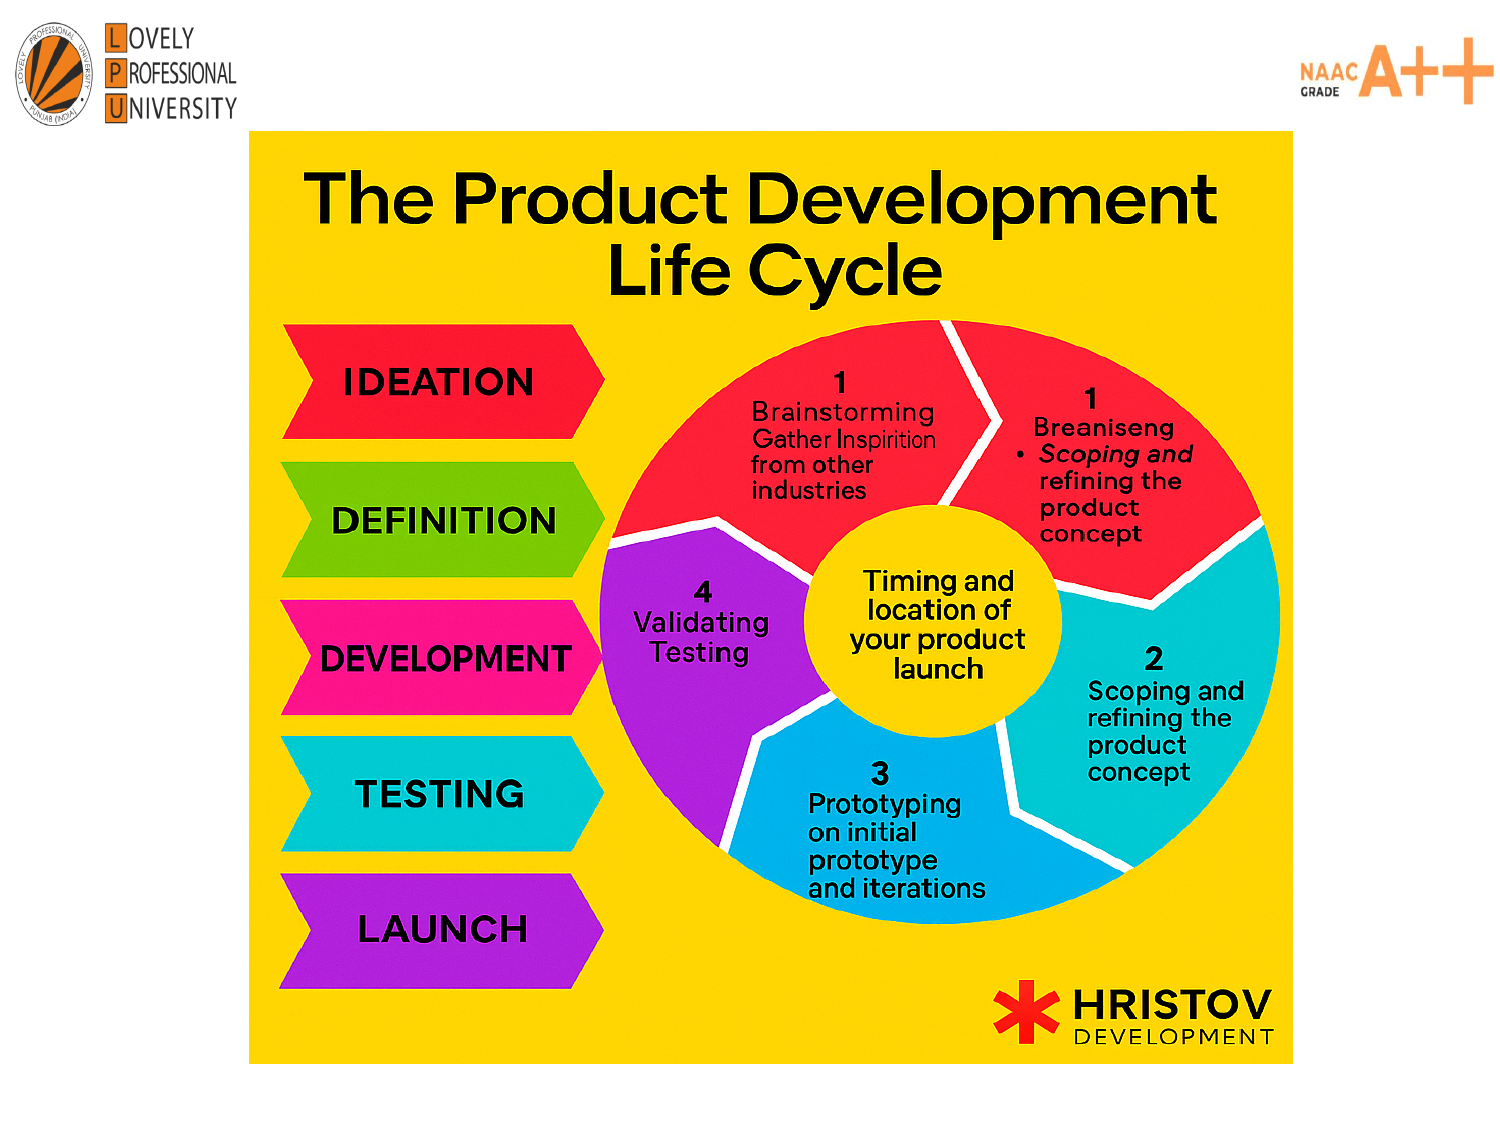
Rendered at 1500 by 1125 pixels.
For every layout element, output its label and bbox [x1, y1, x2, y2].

picture [15, 22, 237, 126]
picture [249, 131, 1293, 1064]
picture [1296, 7, 1497, 134]
